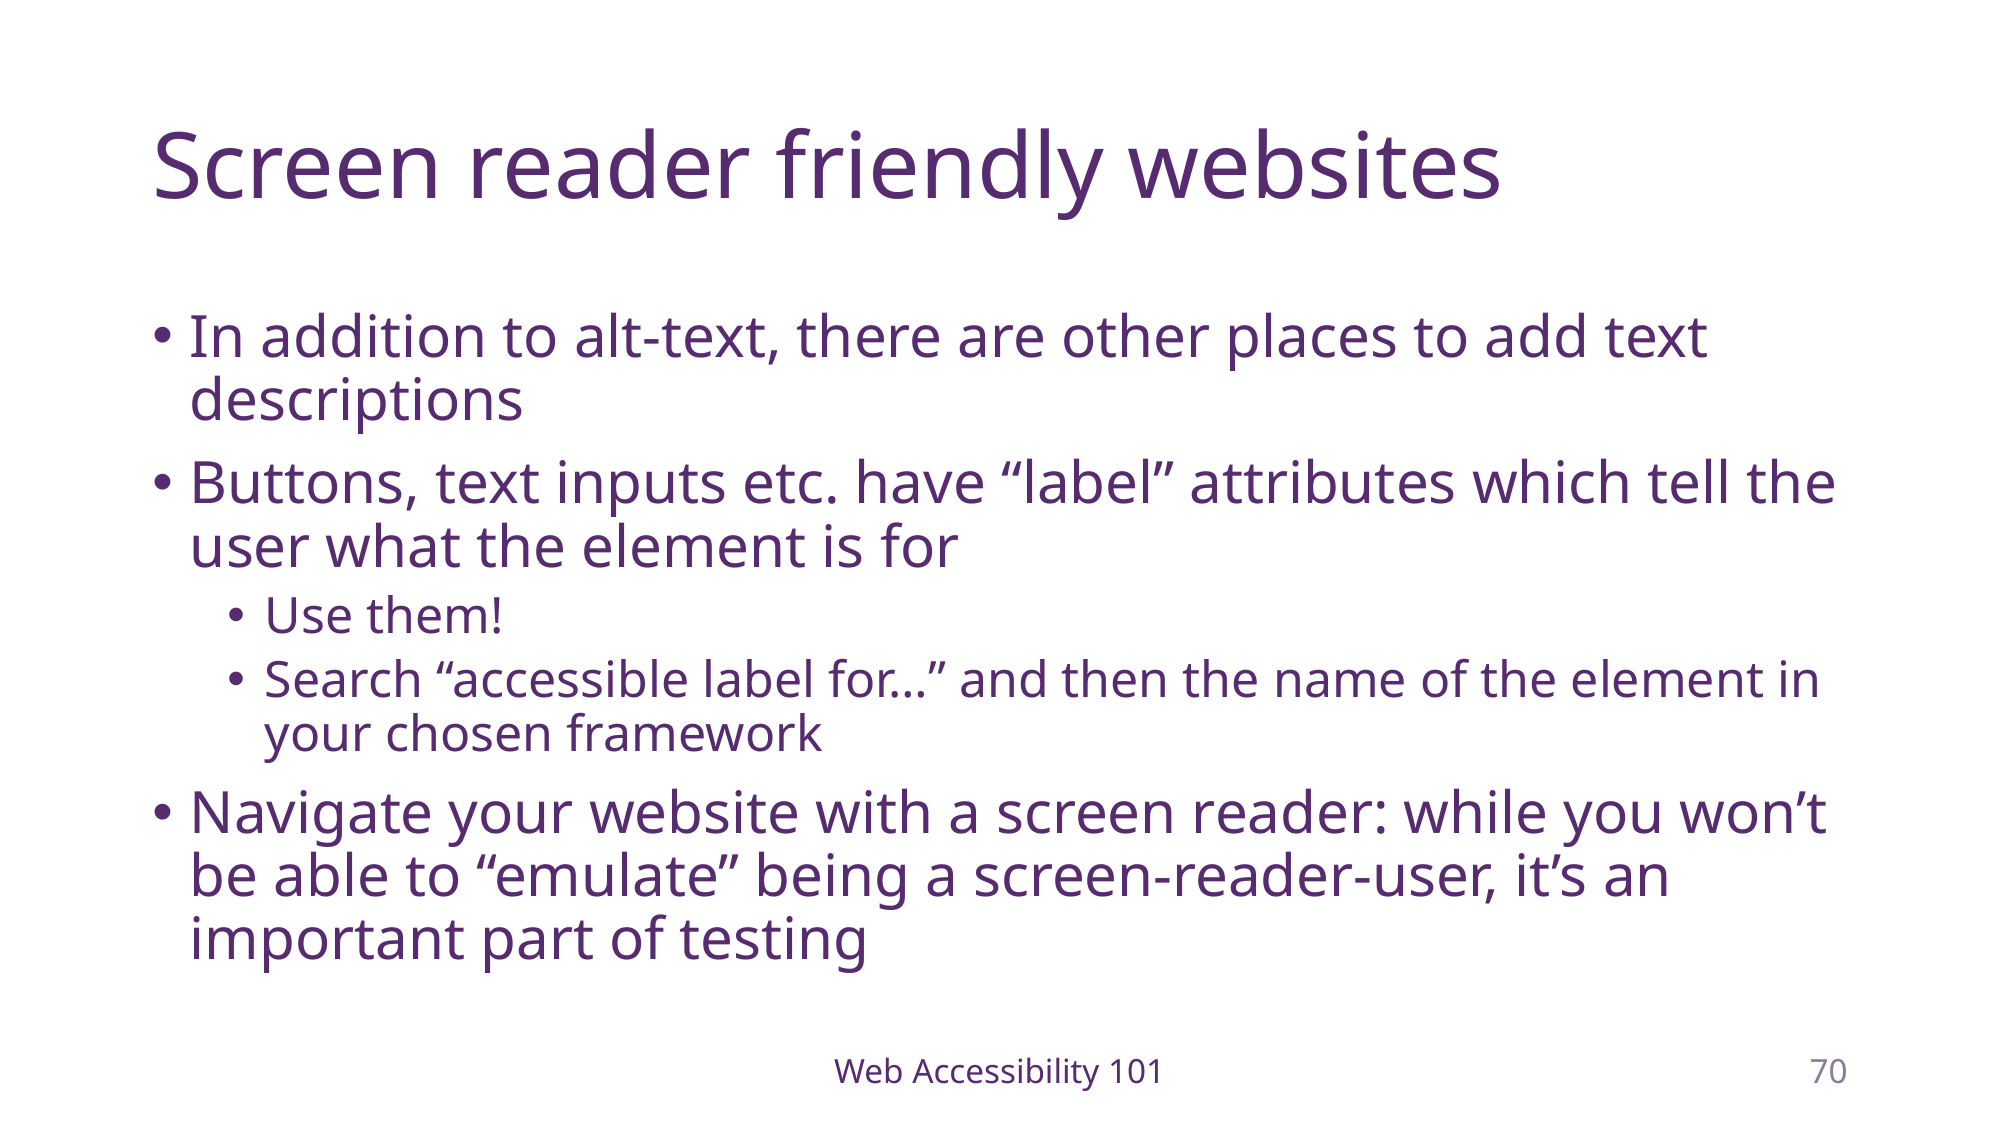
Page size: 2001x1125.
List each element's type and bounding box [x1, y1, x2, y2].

list [137, 299, 1863, 1014]
slide_number [1412, 1042, 1863, 1103]
footer [662, 1042, 1338, 1103]
title [137, 59, 1863, 278]
